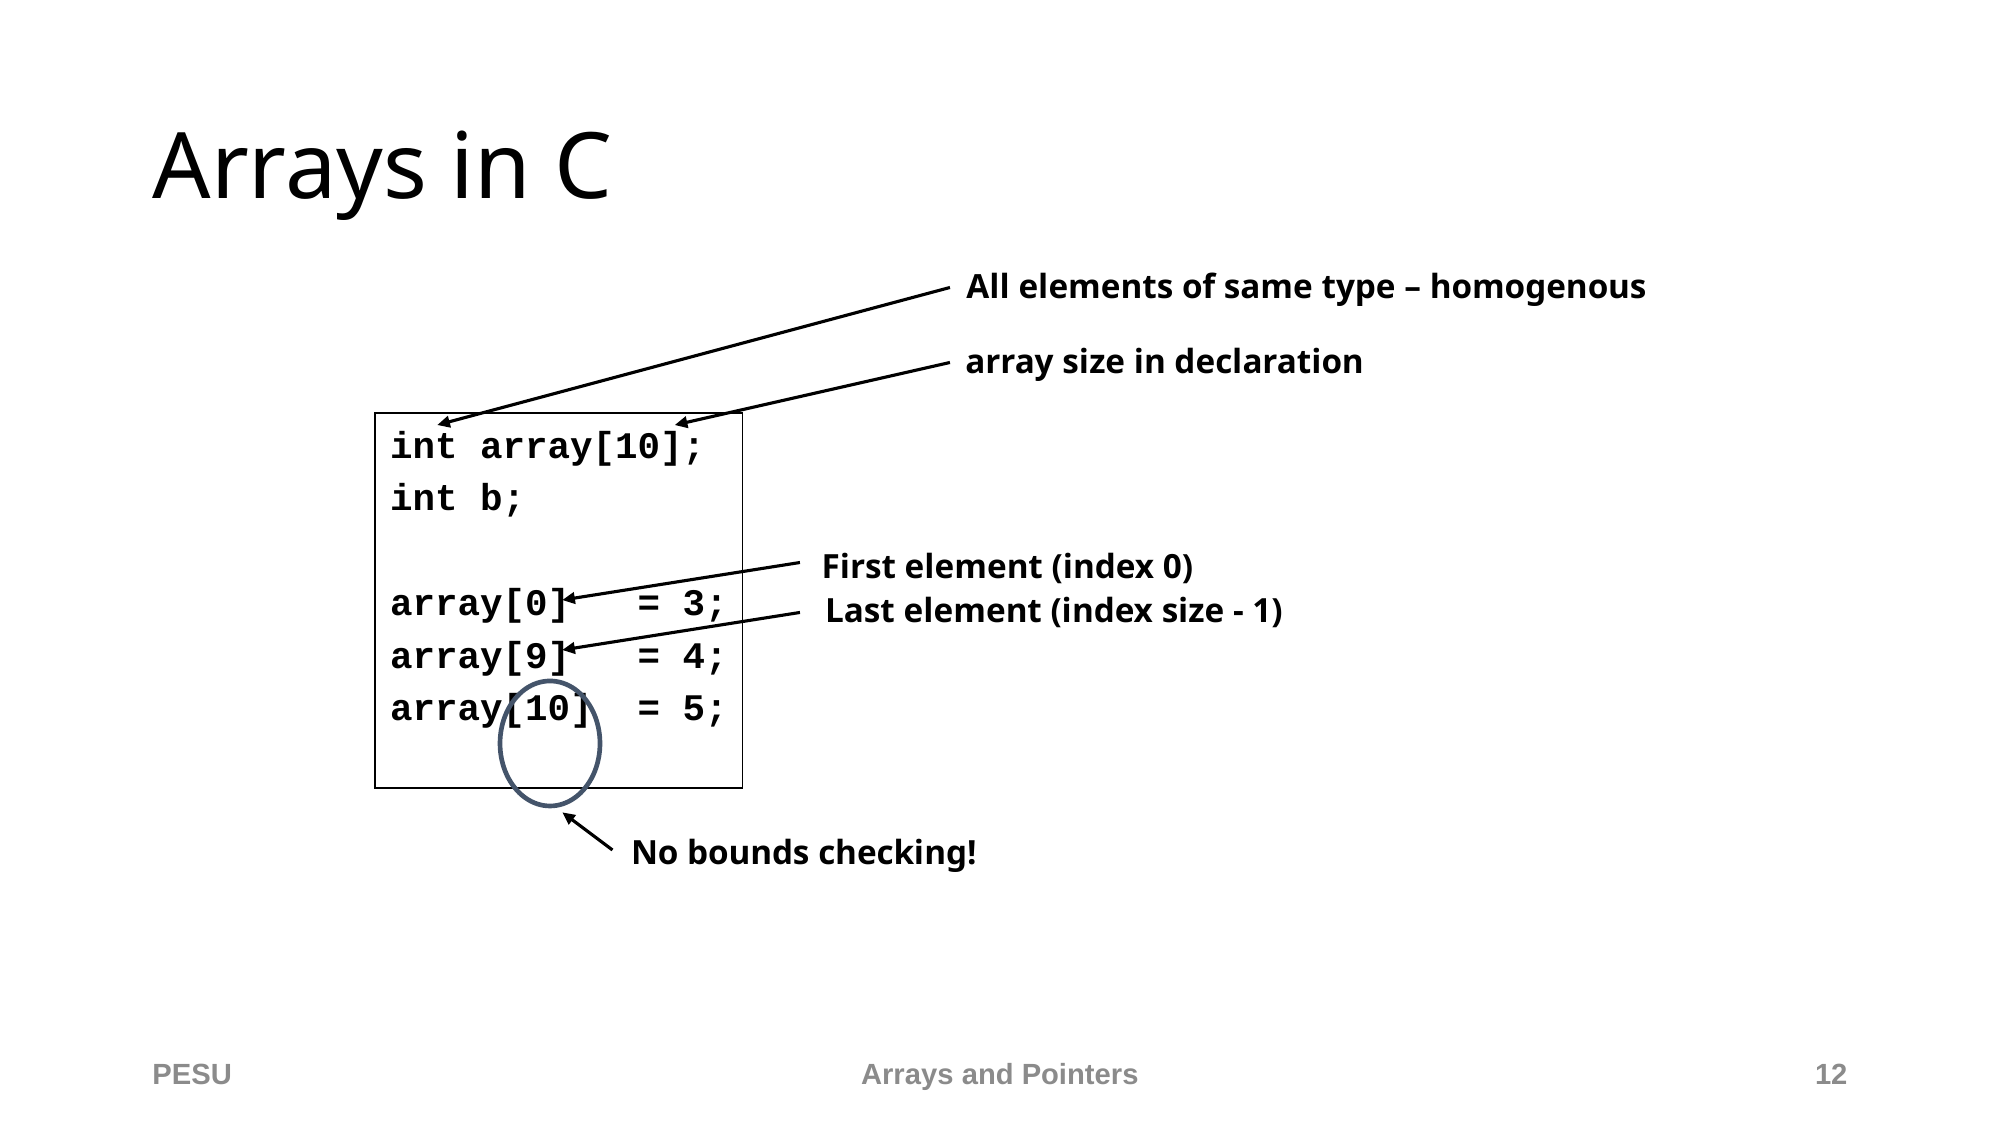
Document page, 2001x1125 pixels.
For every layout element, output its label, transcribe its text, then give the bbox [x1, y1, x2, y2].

title Arrays in C [137, 59, 1863, 278]
text_box Last element (index size - 1) [810, 582, 1299, 637]
text_box array size in declaration [950, 332, 1380, 388]
slide_number 12 [1412, 1042, 1863, 1103]
text_box [562, 562, 800, 605]
text_box First element (index 0) [806, 537, 1209, 593]
text_box int array[10]; int b; array[0] = 3; array[9] = 4; array[10] = 5; [375, 413, 743, 788]
text_box [562, 612, 800, 655]
text_box No bounds checking! [616, 823, 992, 879]
footer Arrays and Pointers [662, 1042, 1338, 1103]
text_box [562, 812, 613, 851]
text_box [500, 680, 601, 806]
text_box All elements of same type – homogenous [951, 257, 1663, 313]
text_box [437, 287, 950, 428]
slide_number PESU [137, 1042, 588, 1103]
